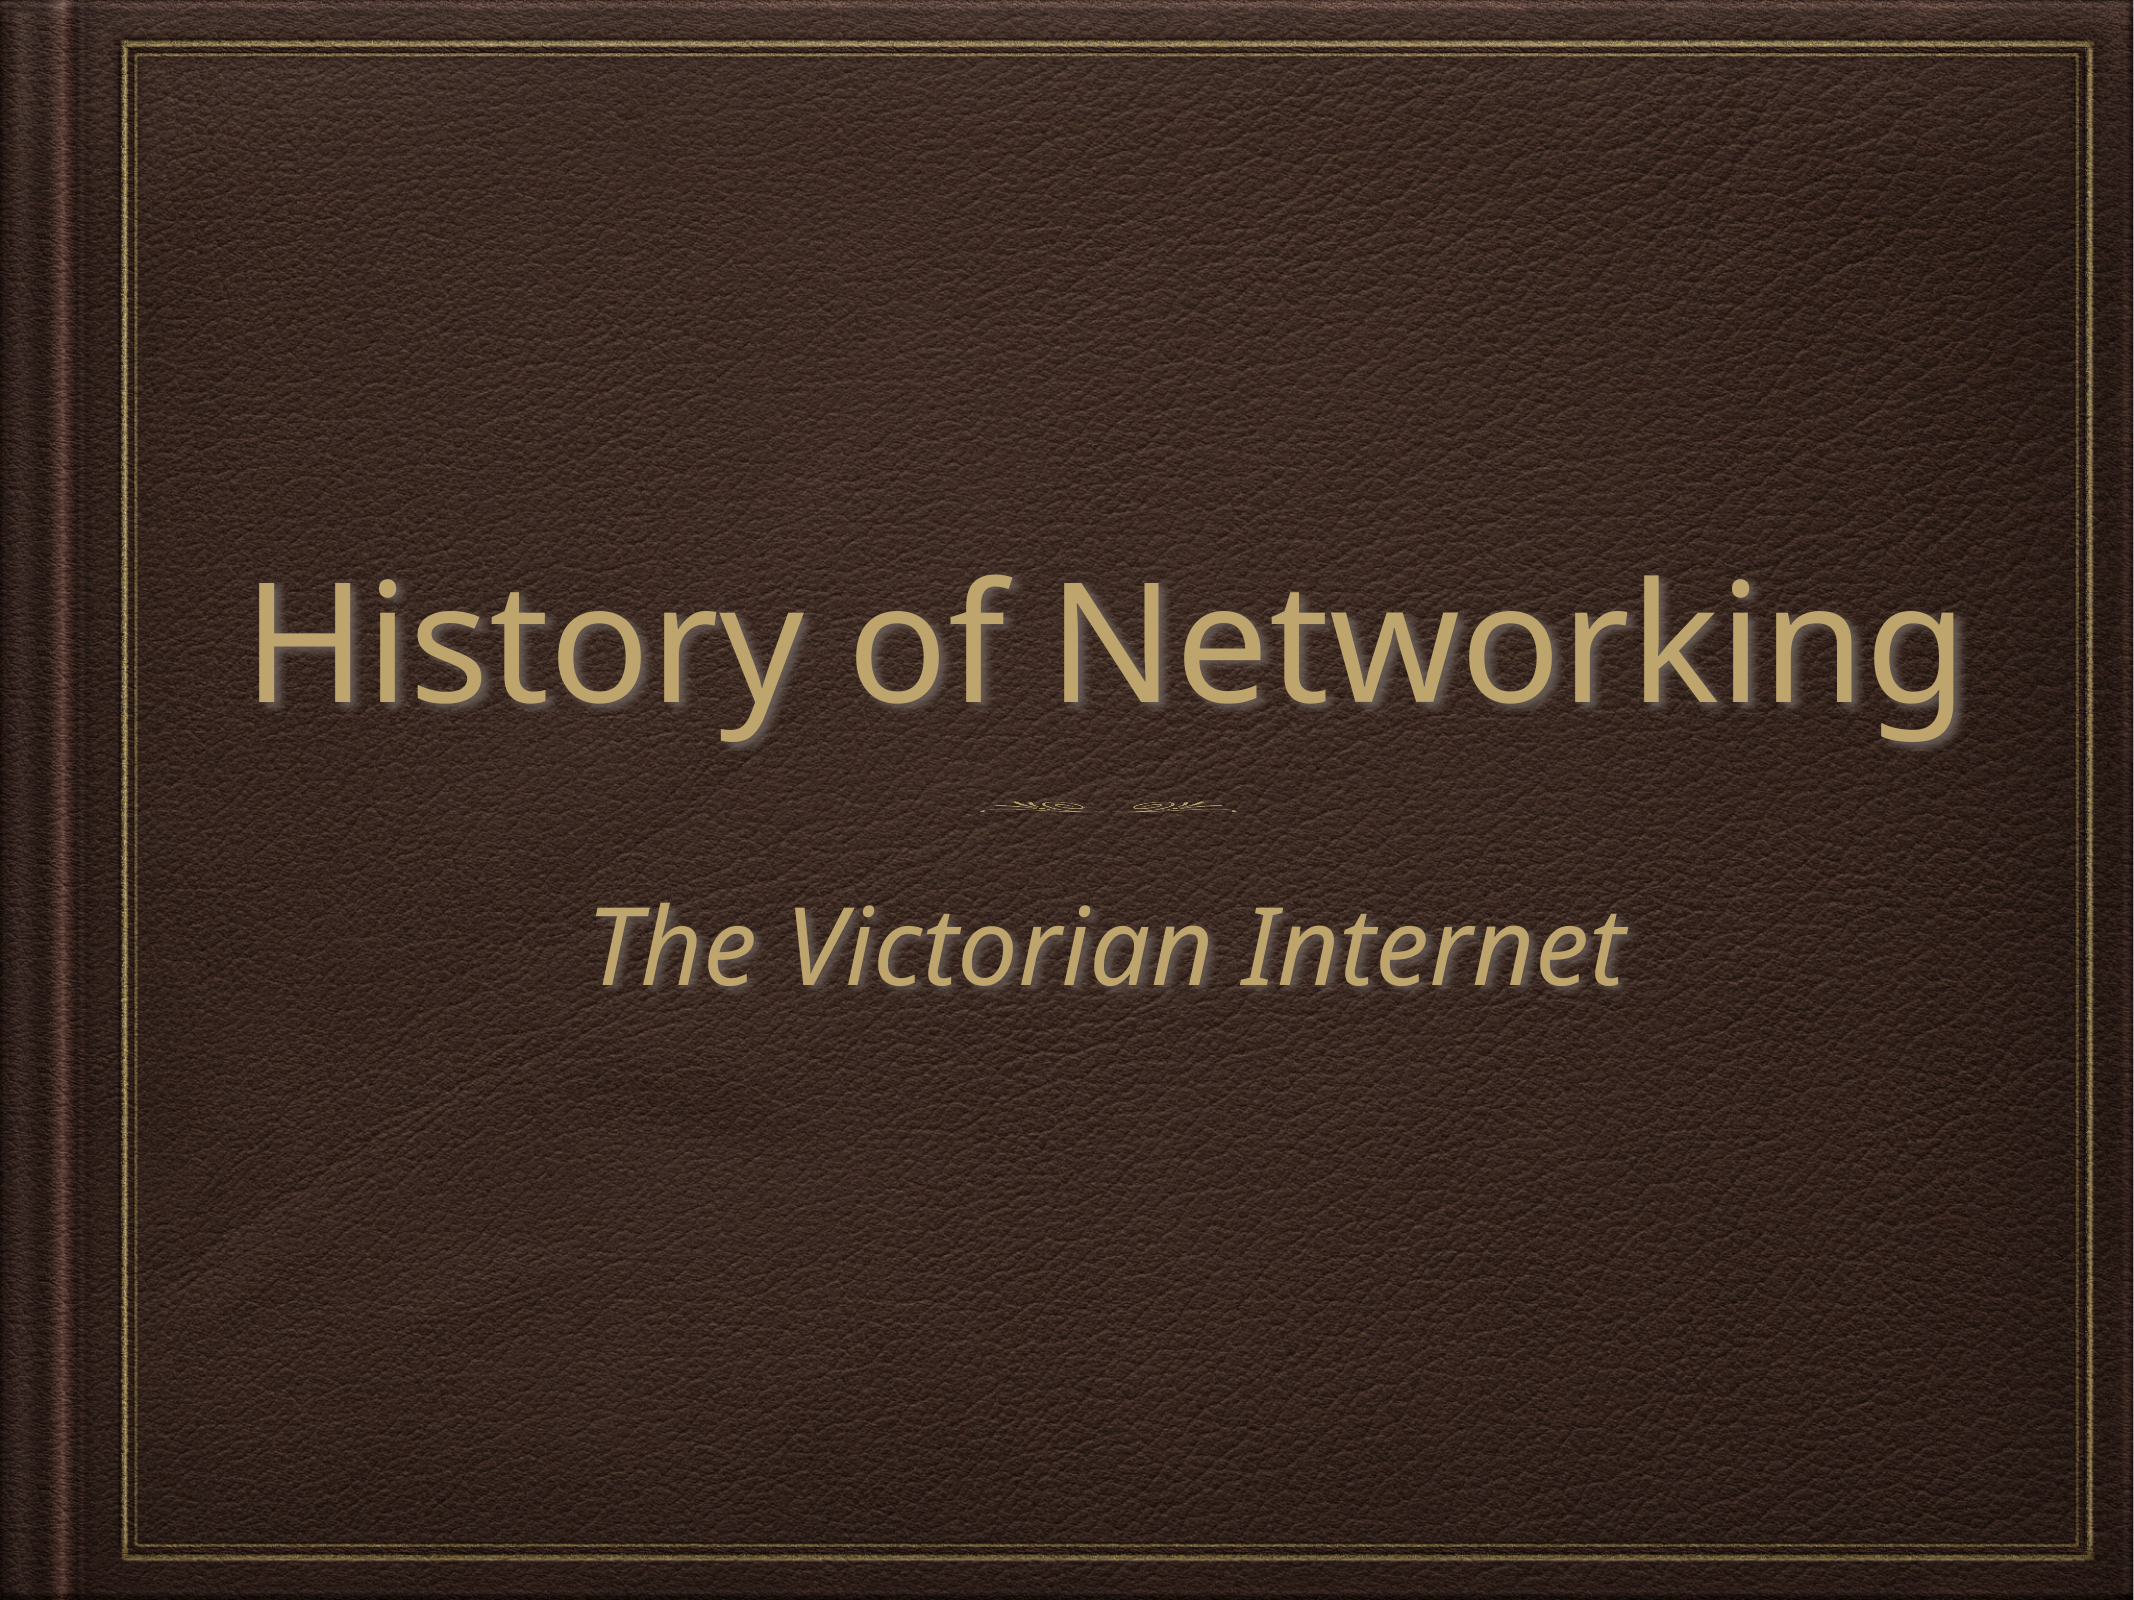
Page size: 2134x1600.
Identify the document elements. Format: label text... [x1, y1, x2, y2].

list The Victorian Internet [134, 876, 2078, 1182]
picture [0, 0, 2134, 1600]
title History of Networking [134, 307, 2078, 736]
